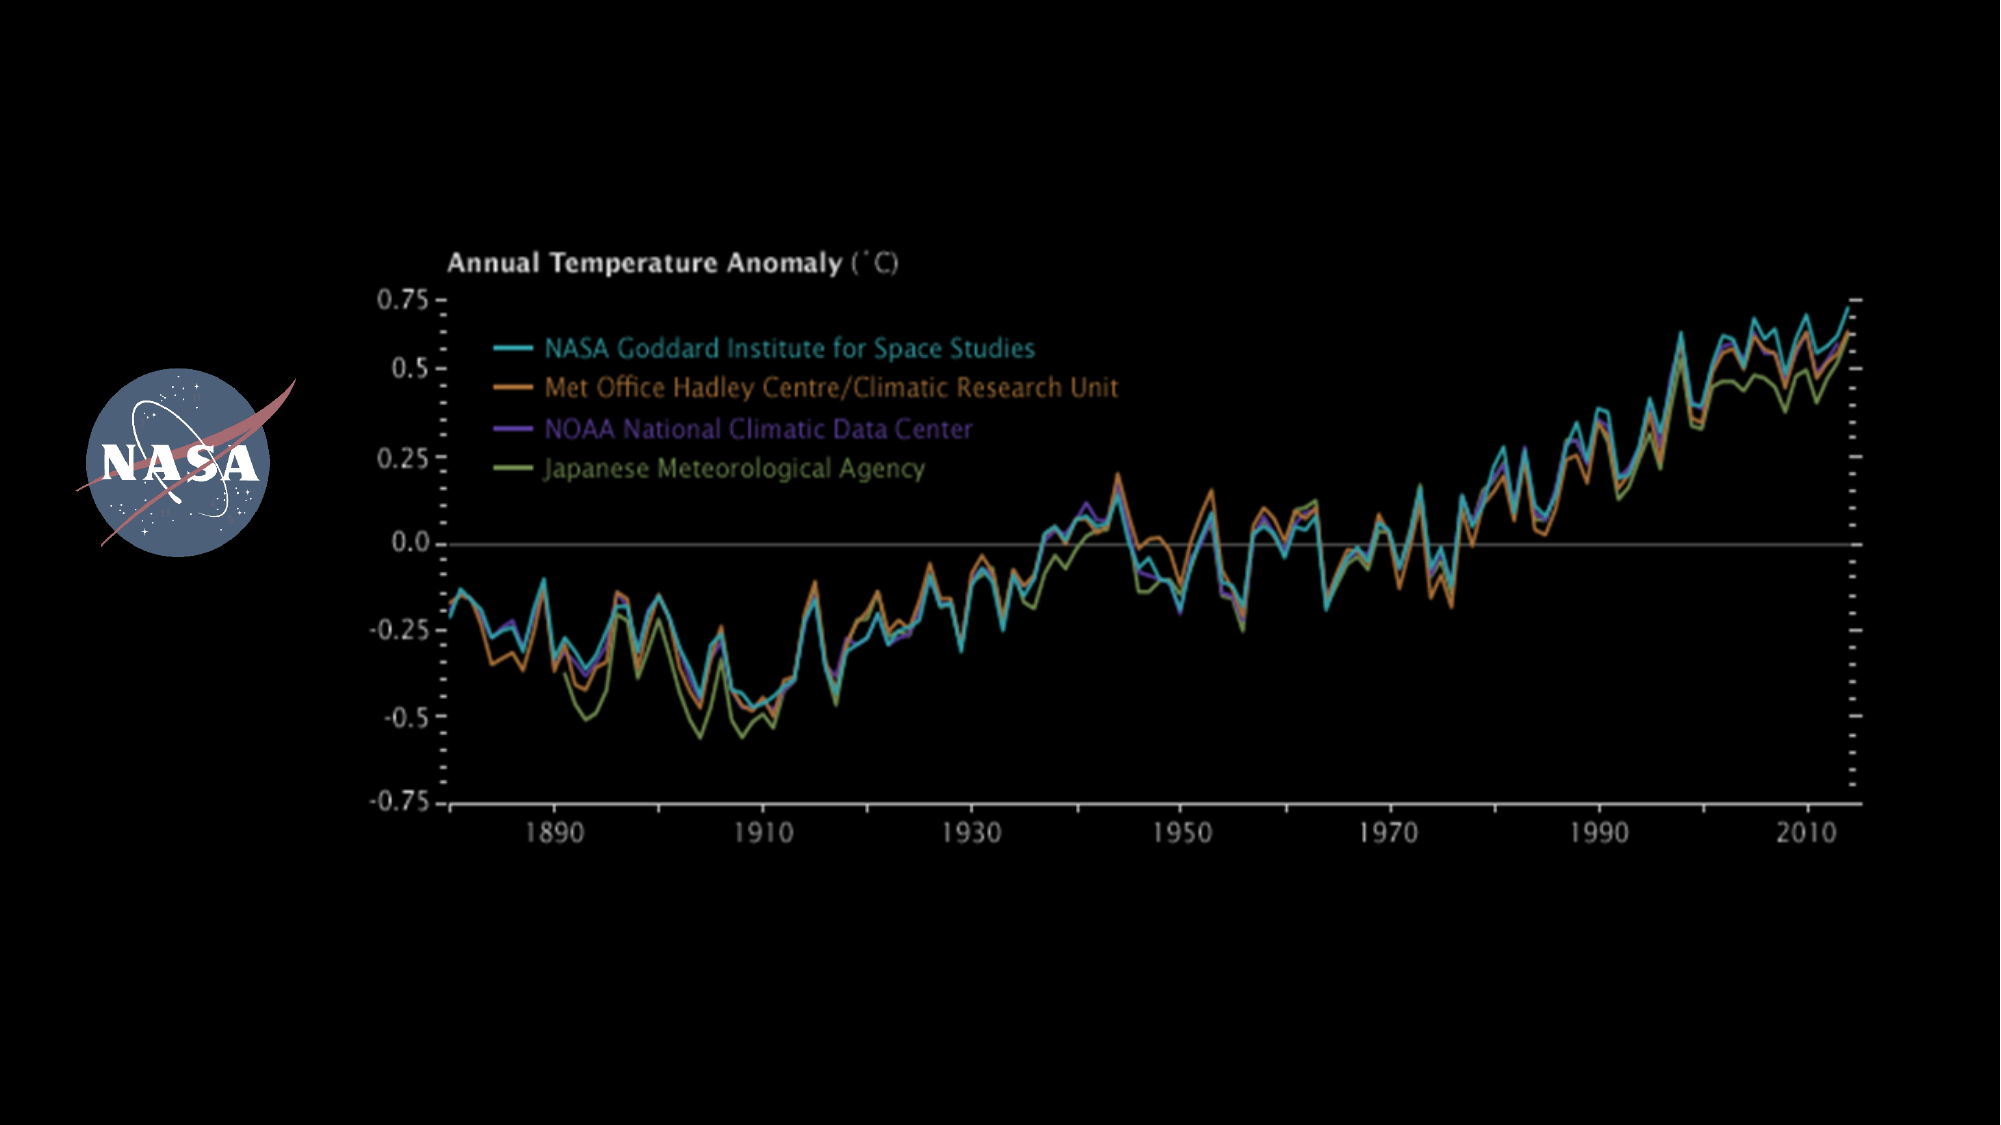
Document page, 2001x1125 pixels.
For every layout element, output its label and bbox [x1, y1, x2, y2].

picture [356, 216, 1905, 897]
picture [73, 366, 296, 557]
